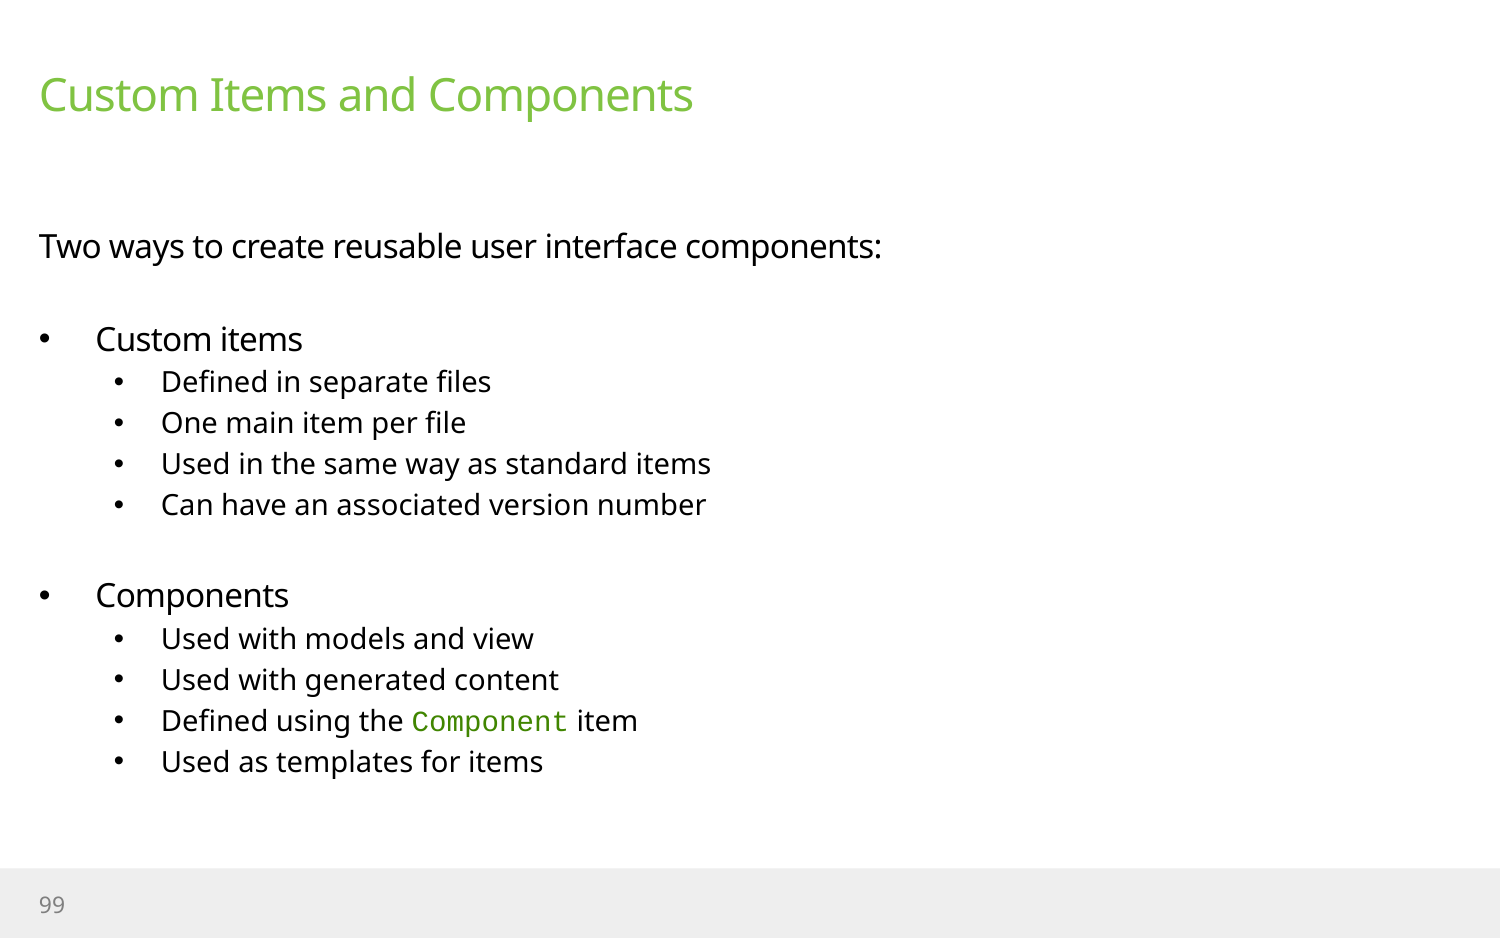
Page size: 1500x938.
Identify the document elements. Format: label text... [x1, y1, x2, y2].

list Two ways to create reusable user interface components: Custom items Defined in separate files One main item per file Used in the same way as standard items Can have an associated version number Components Used with models and view Used with generated content Defined using the Component item Used as templates for items [39, 224, 1272, 846]
title Custom Items and Components [39, 66, 1052, 196]
slide_number 99 [39, 892, 410, 921]
